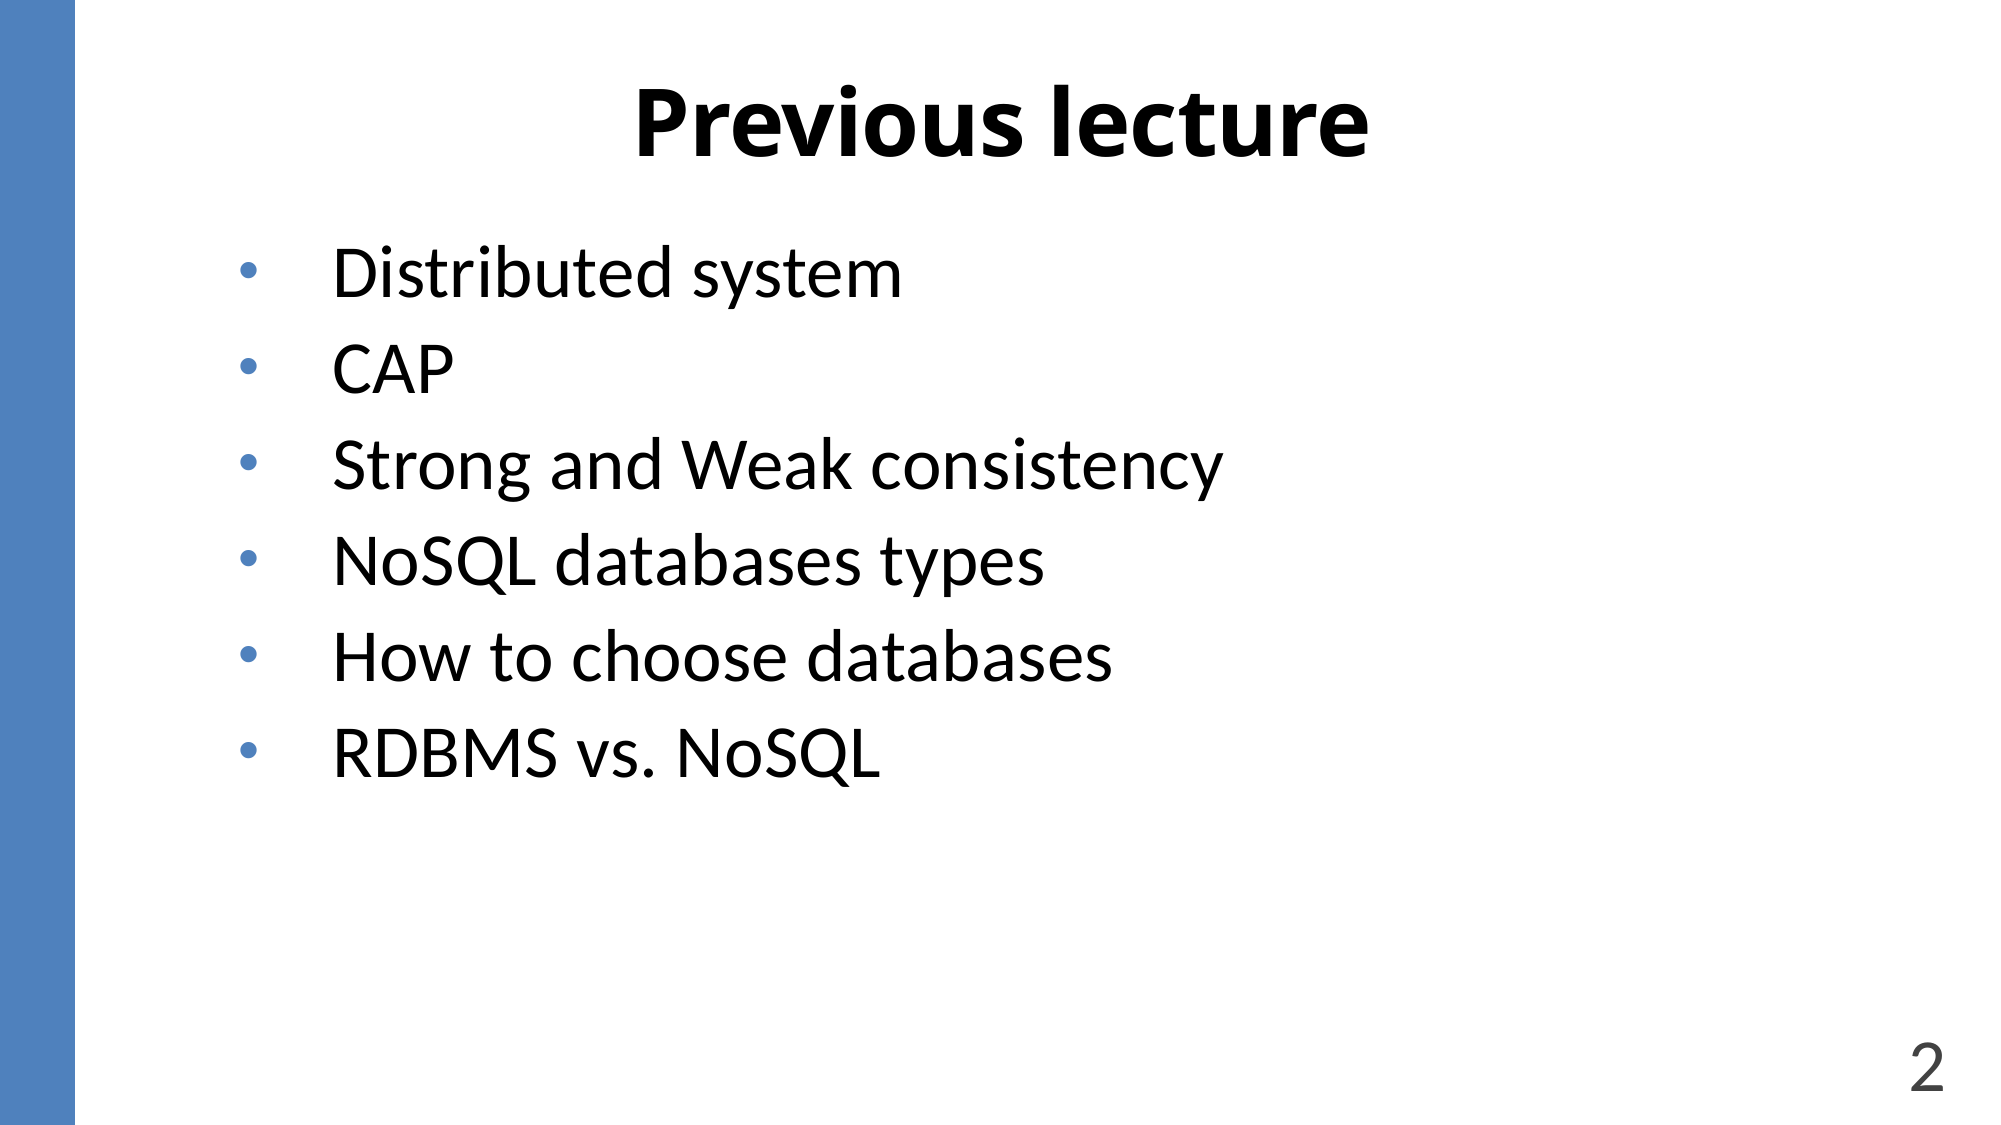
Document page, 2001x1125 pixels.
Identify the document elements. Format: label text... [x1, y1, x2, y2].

text_box Previous lecture [206, 59, 1797, 183]
slide_number 2 [1852, 1012, 2000, 1110]
text_box Distributed system CAP Strong and Weak consistency NoSQL databases types How to choose databases RDBMS vs. NoSQL [193, 221, 1784, 1025]
